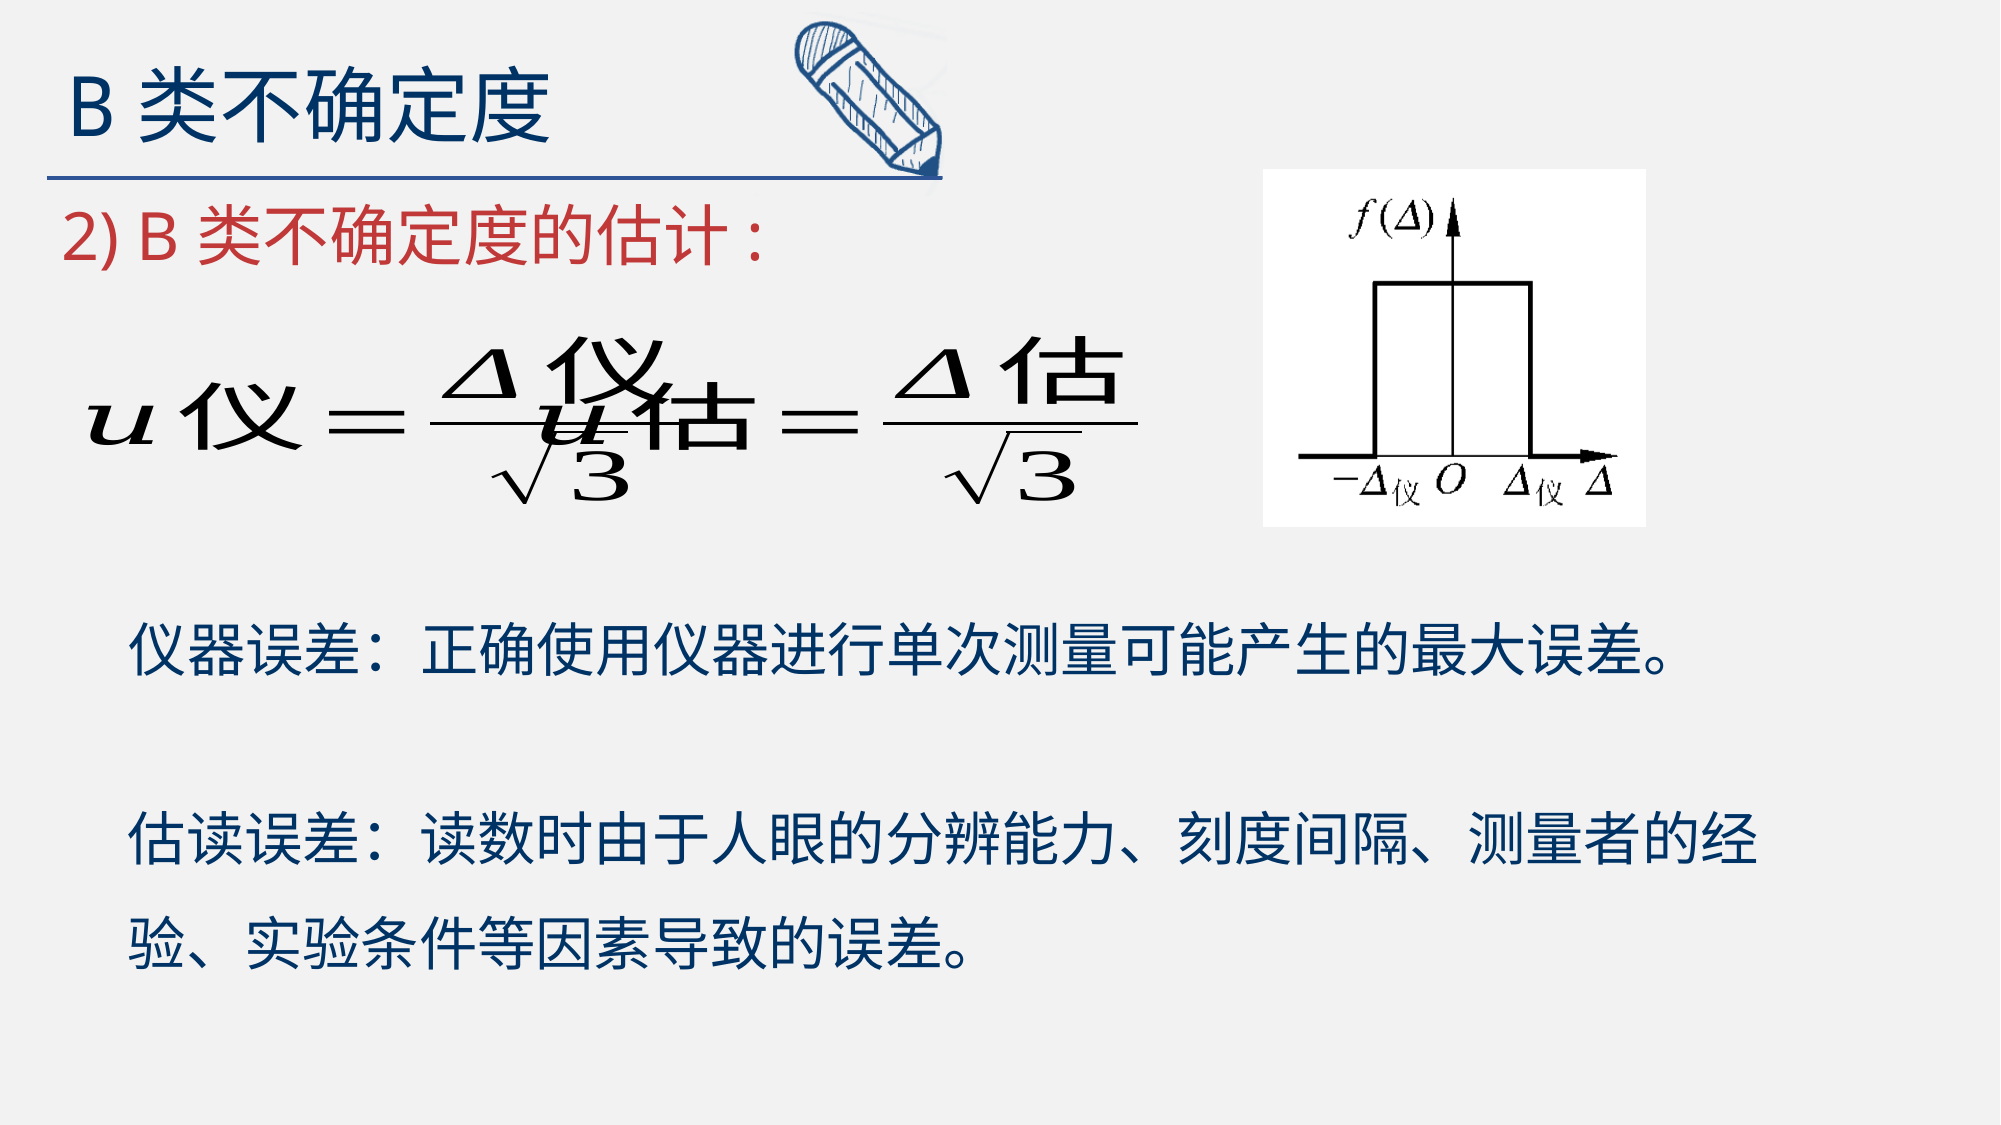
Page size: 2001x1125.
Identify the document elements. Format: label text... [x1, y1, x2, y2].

text_box 仪器误差：正确使用仪器进行单次测量可能产生的最大误差。 [114, 605, 1815, 691]
text_box 估读误差：读数时由于人眼的分辨能力、刻度间隔、测量者的经验、实验条件等因素导致的误差。 [113, 760, 1814, 985]
picture [1263, 169, 1646, 527]
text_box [46, 12, 947, 197]
text_box 2) B类不确定度的估计: [46, 204, 838, 281]
